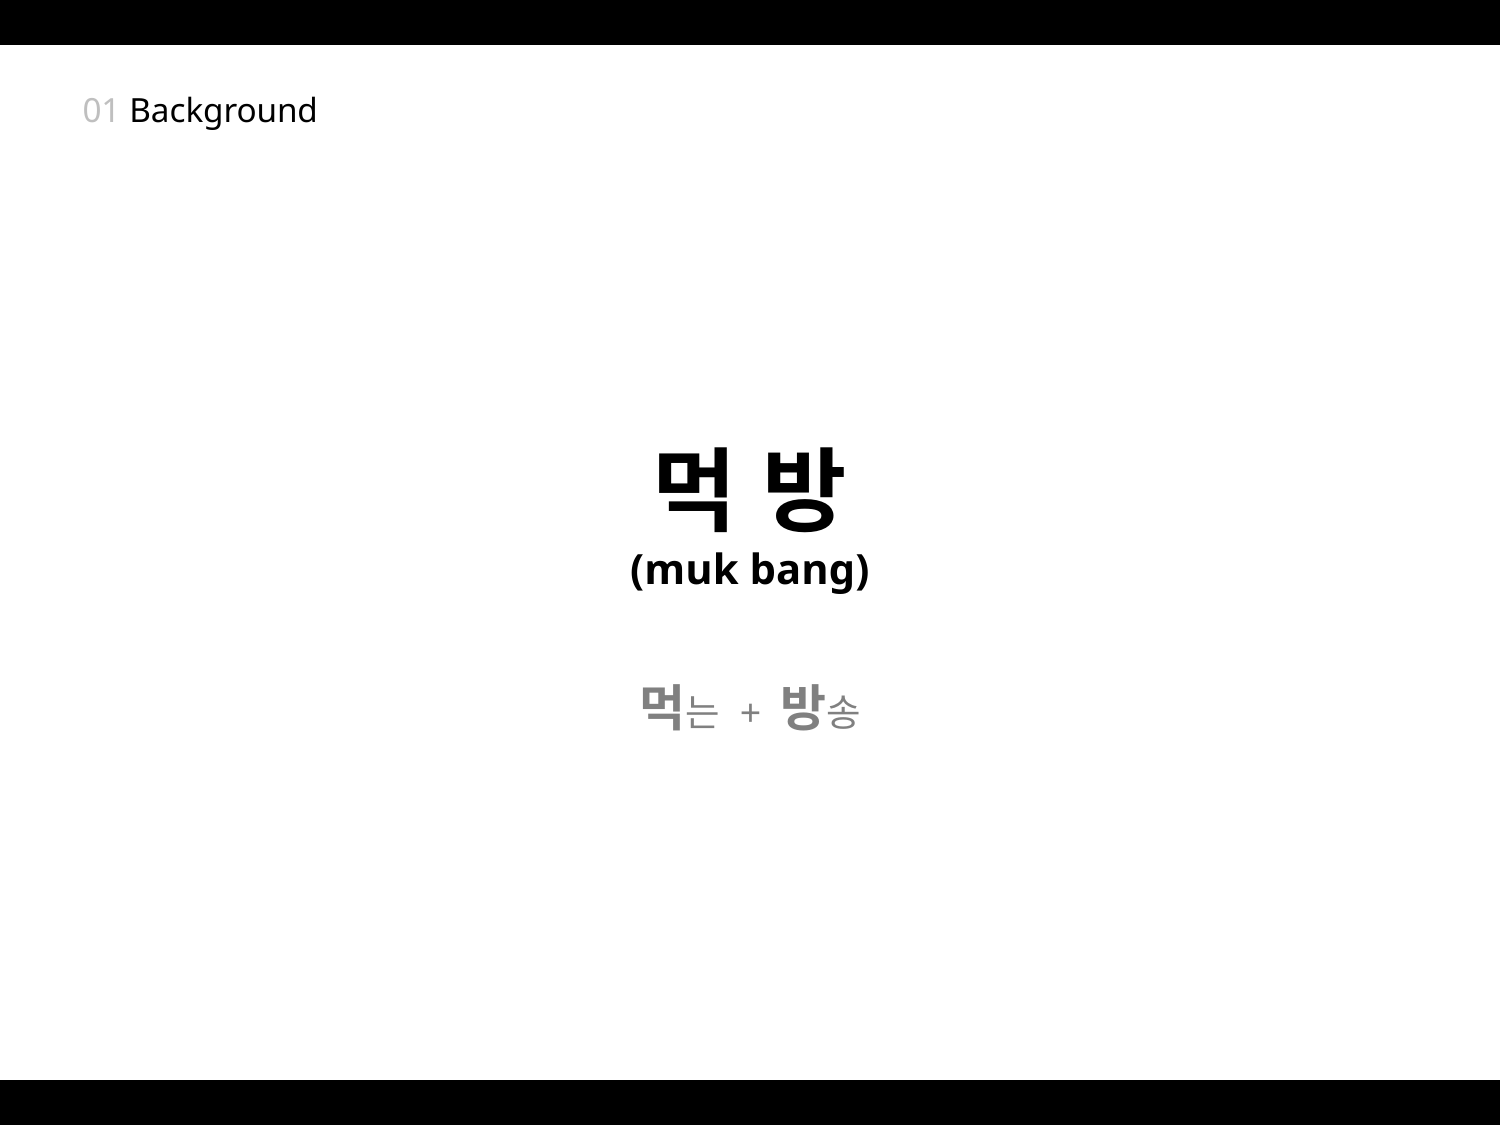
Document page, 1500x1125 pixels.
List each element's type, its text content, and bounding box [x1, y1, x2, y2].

text_box [0, 0, 1500, 45]
text_box 01 Background [67, 81, 334, 137]
text_box 먹는 + 방송 [625, 668, 876, 744]
title 먹 방 (muk bang) [112, 392, 1388, 634]
text_box [0, 1080, 1500, 1125]
